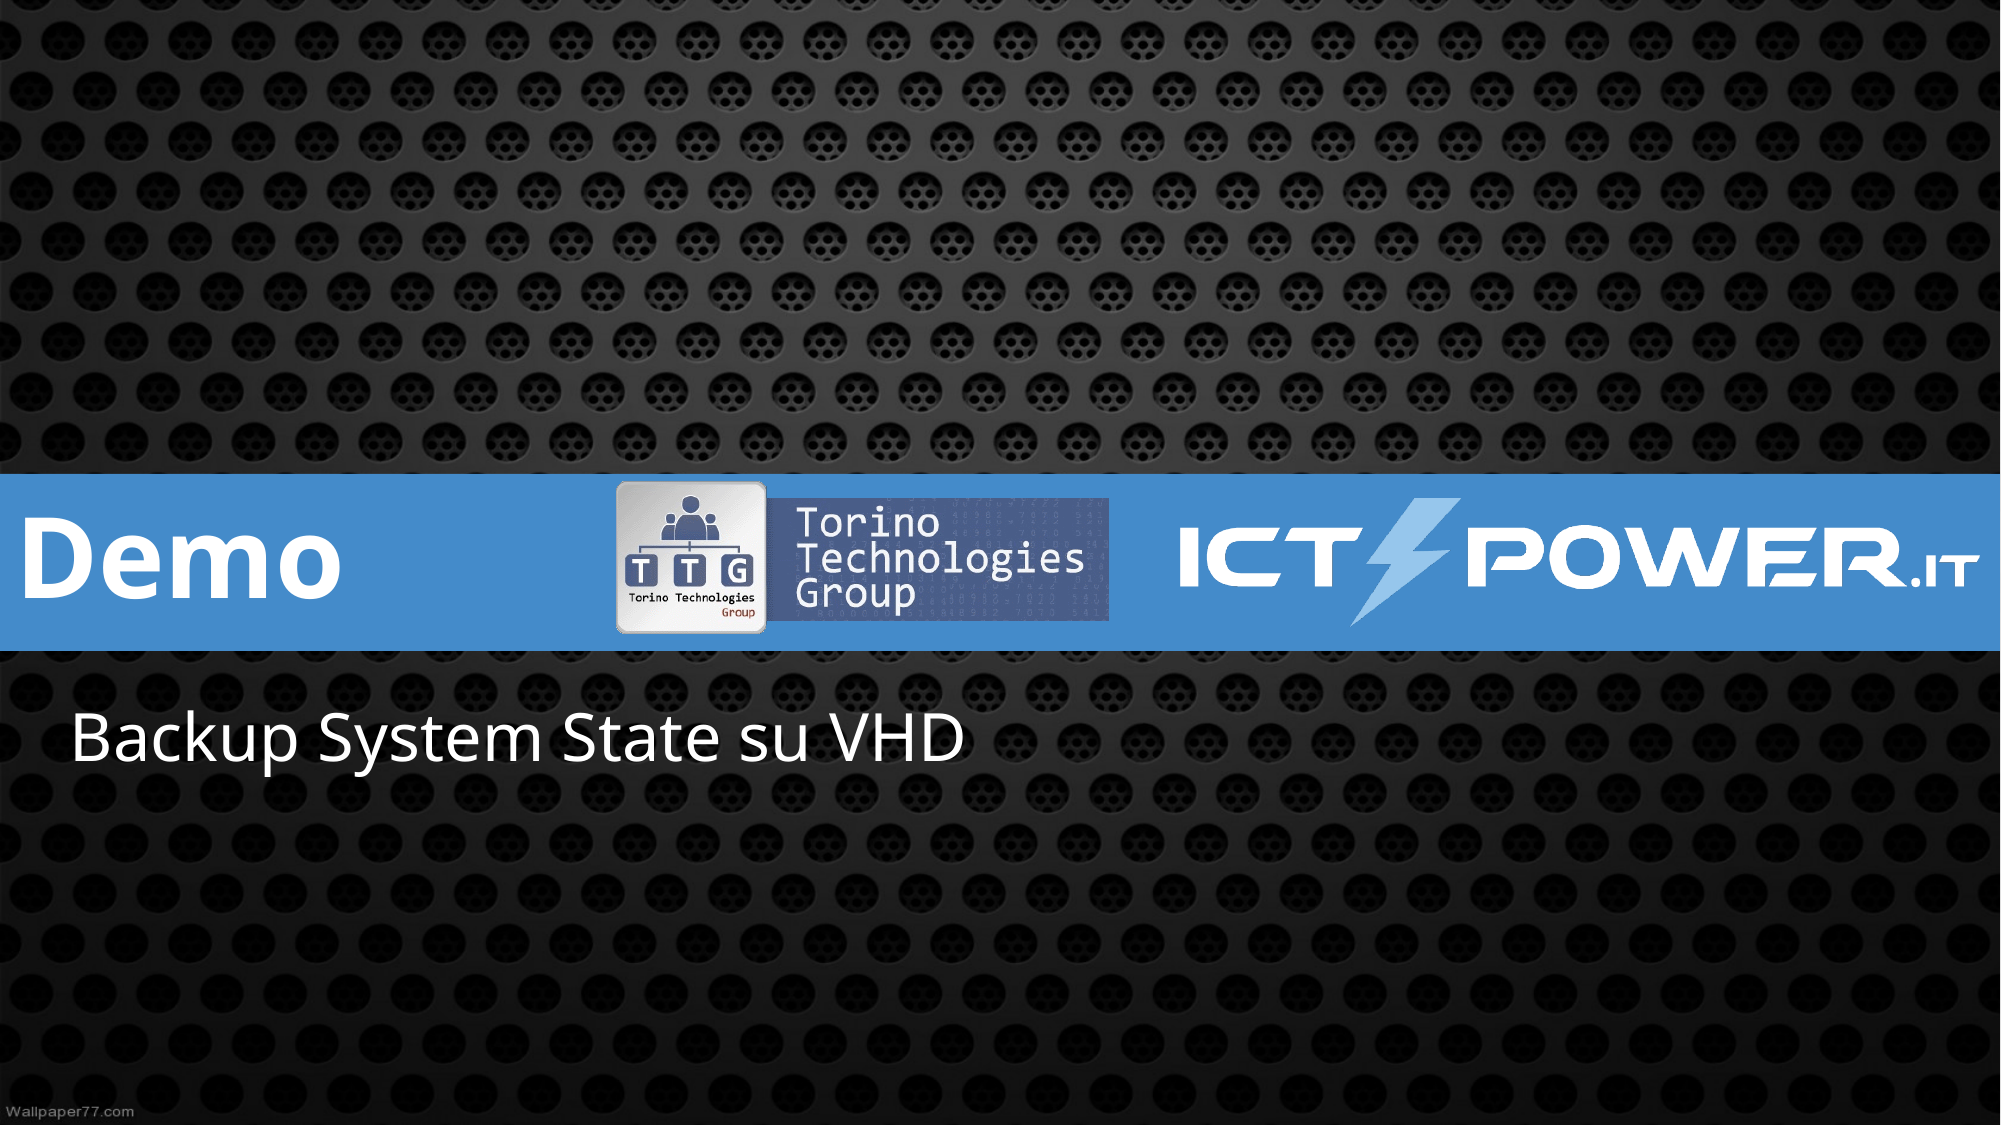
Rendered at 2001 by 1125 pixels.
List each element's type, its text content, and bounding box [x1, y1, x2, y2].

list Backup System State su VHD [55, 680, 1945, 799]
picture [1180, 498, 1980, 627]
picture [0, 0, 2001, 1125]
picture [616, 481, 1109, 634]
